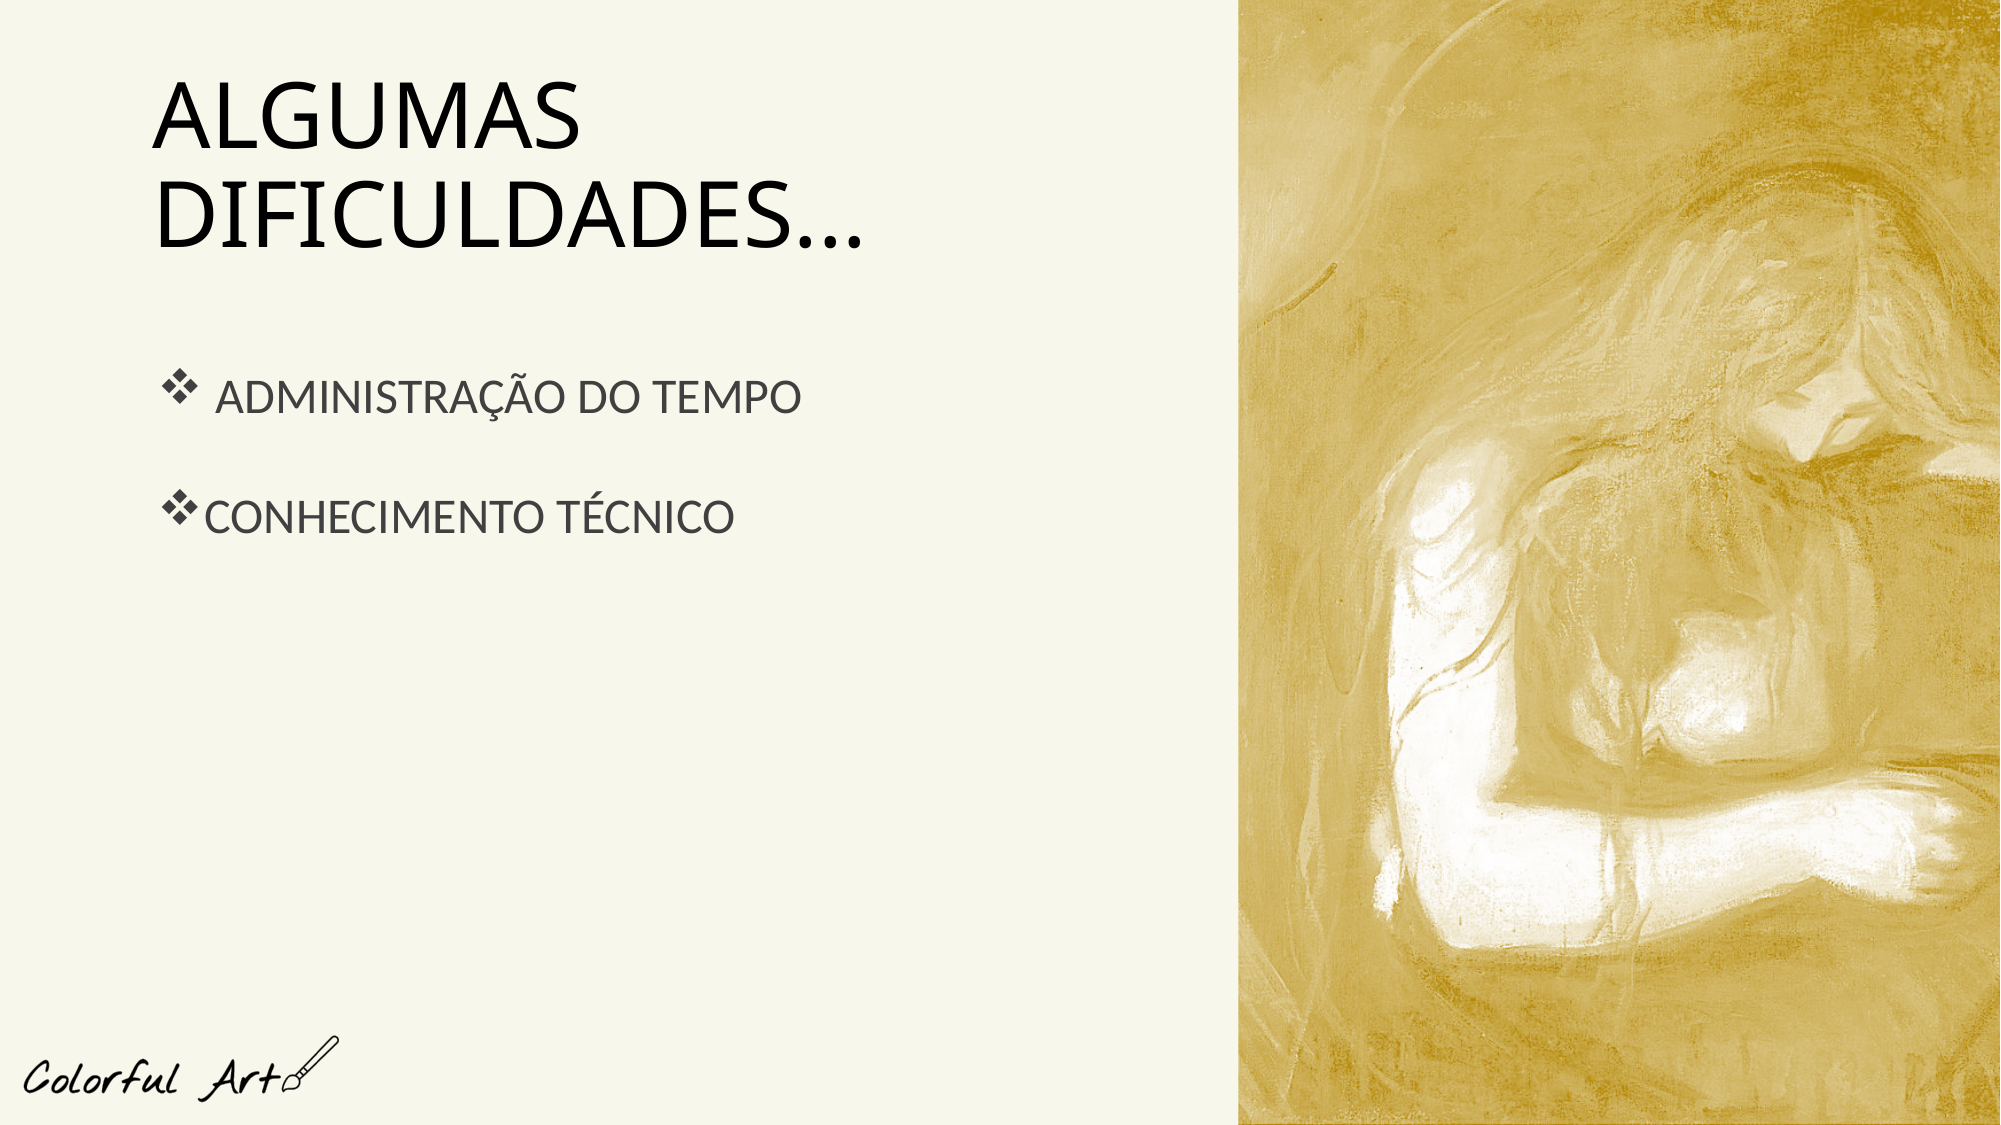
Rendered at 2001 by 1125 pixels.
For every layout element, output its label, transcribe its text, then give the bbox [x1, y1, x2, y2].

picture [0, 1030, 346, 1125]
text_box ADMINISTRAÇÃO DO TEMPO CONHECIMENTO TÉCNICO [142, 355, 818, 611]
title ALGUMAS DIFICULDADES... [137, 59, 1098, 278]
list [1238, 0, 2000, 1125]
